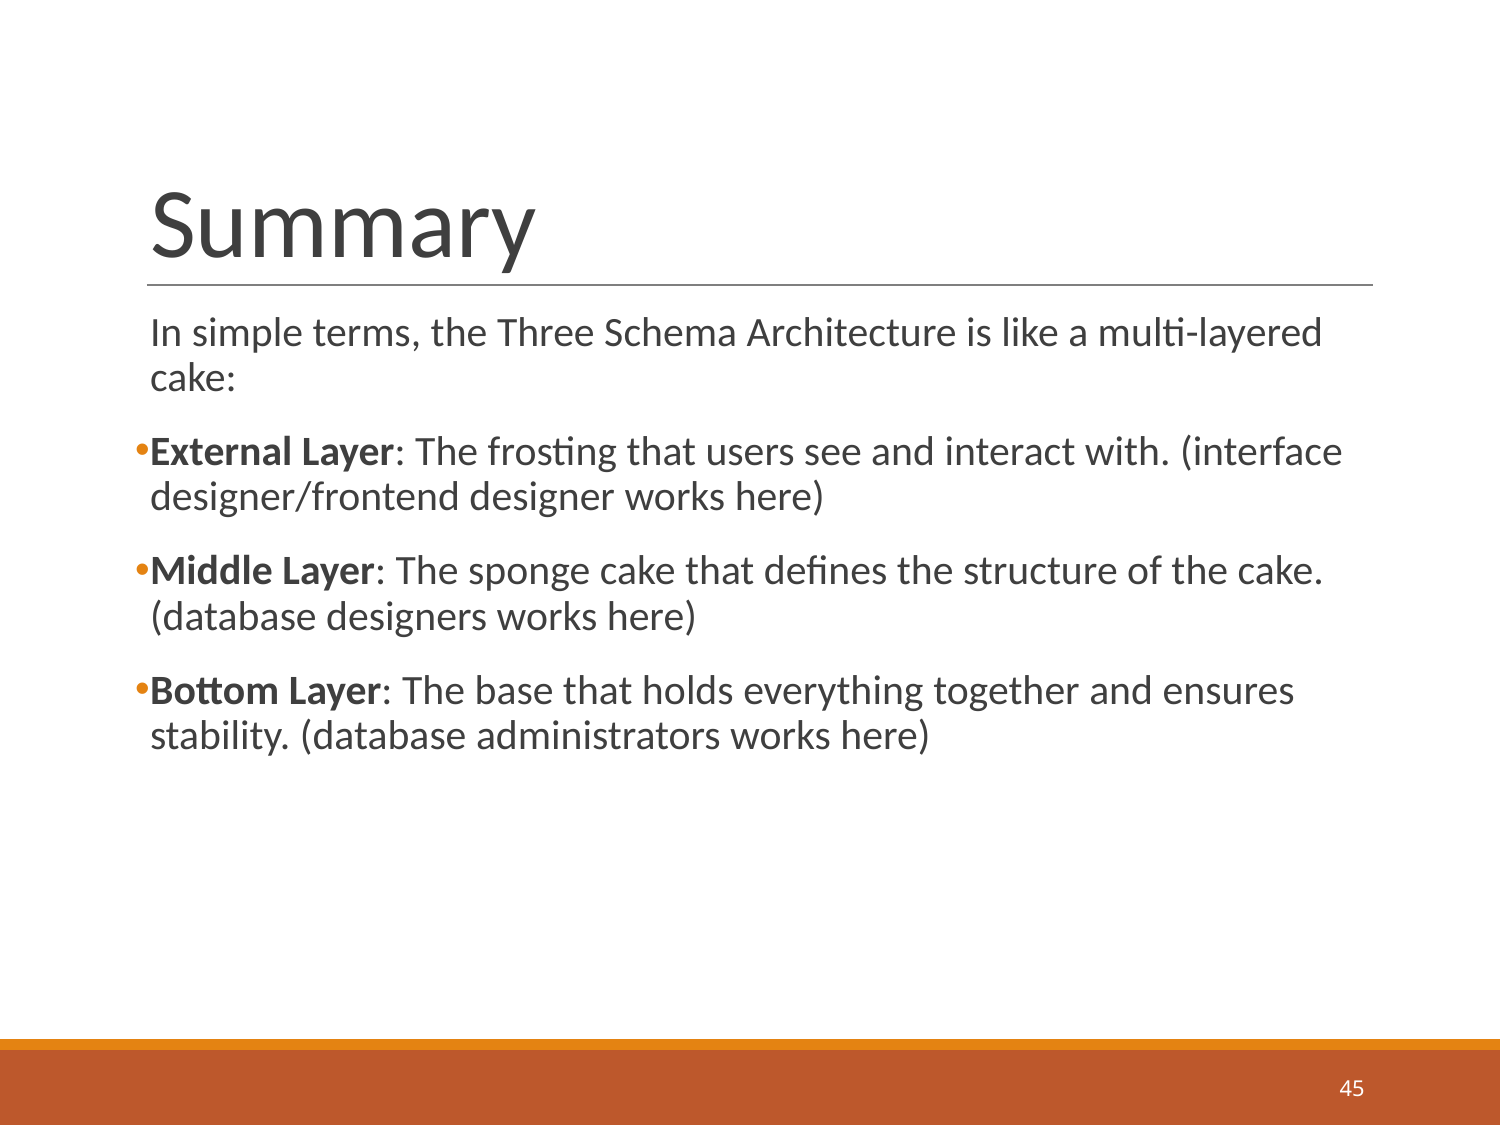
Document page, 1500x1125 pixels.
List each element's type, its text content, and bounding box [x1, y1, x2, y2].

slide_number ‹#› [1218, 1059, 1380, 1120]
title Summary [135, 47, 1373, 285]
list In simple terms, the Three Schema Architecture is like a multi-layered cake: External Layer: The frosting that users see and interact with. (interface designer/frontend designer works here) Middle Layer: The sponge cake that defines the structure of the cake. (database designers works here) Bottom Layer: The base that holds everything together and ensures stability. (database administrators works here) [135, 302, 1373, 963]
